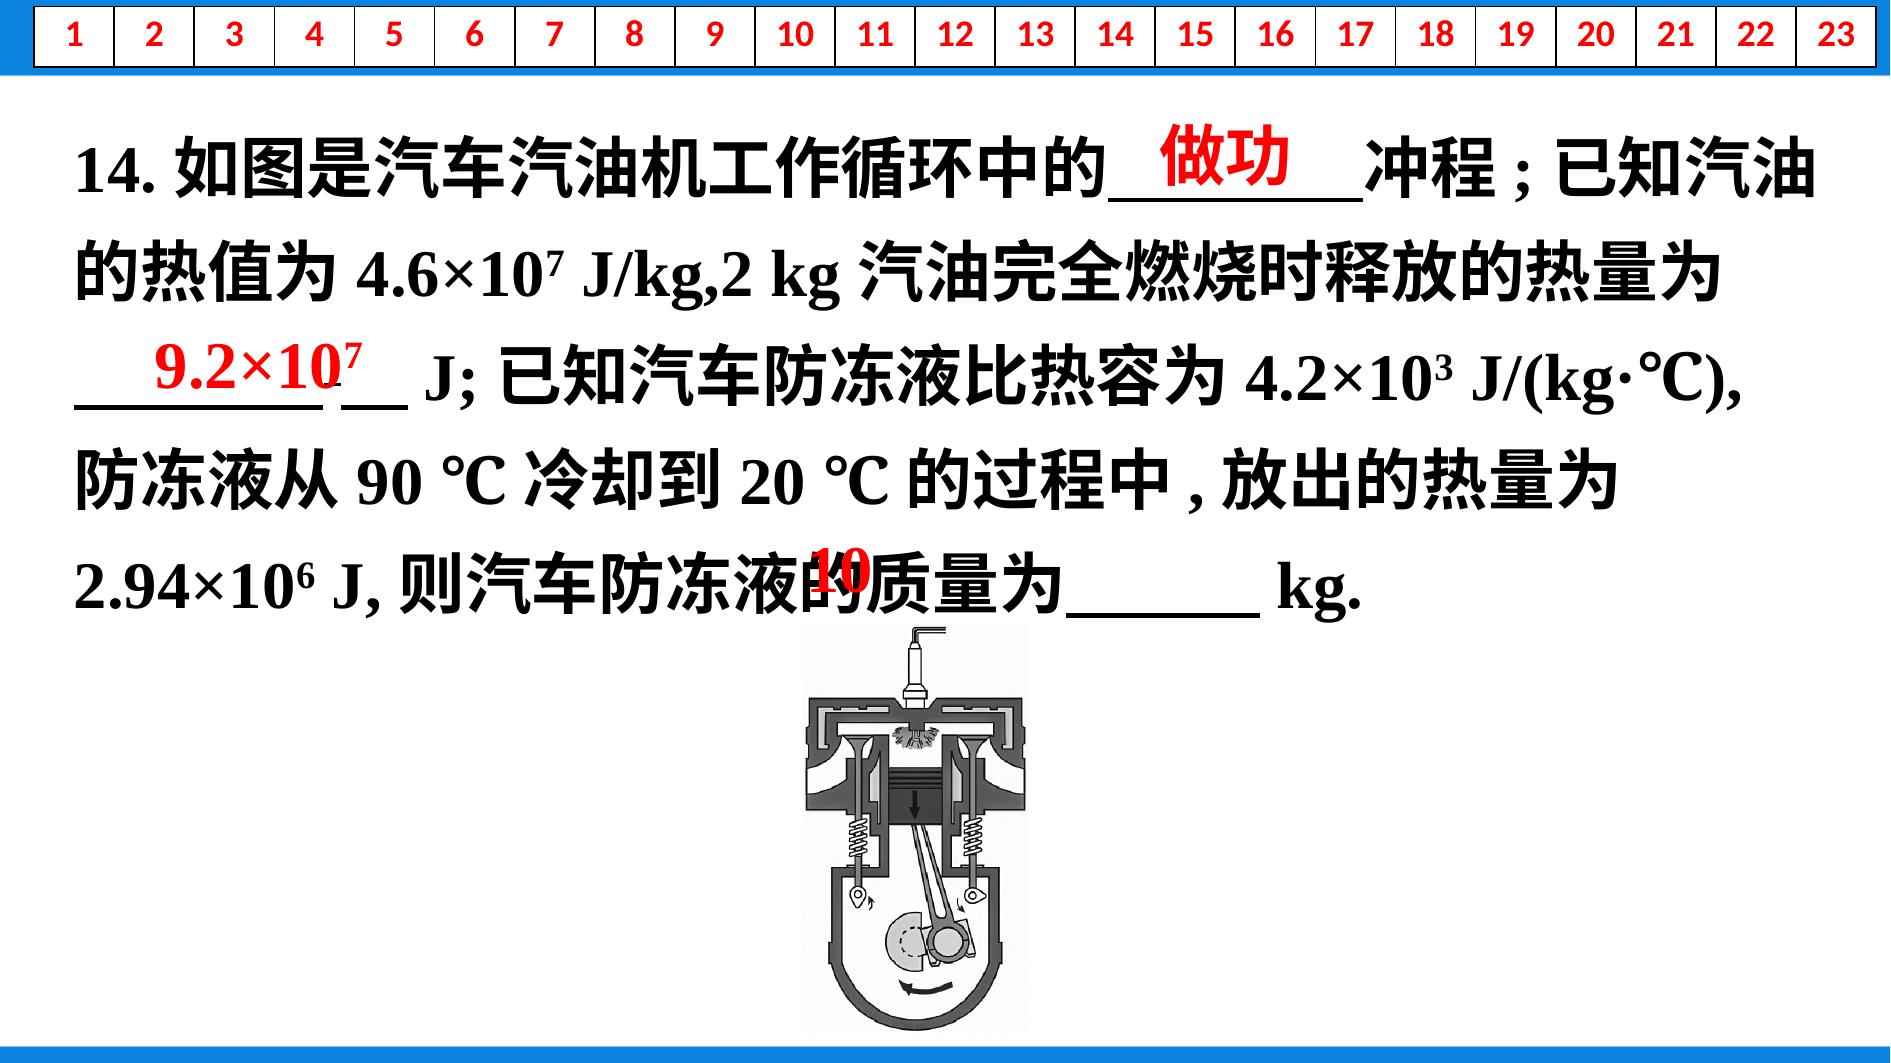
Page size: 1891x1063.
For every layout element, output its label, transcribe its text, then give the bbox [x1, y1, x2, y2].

picture [0, 0, 1891, 1063]
text_box 9.2×107 [56, 317, 515, 406]
text_box 10 [708, 525, 994, 606]
text_box 14.如图是汽车汽油机工作循环中的 冲程;已知汽油的热值为4.6×107 J/kg,2 kg汽油完全燃烧时释放的热量为 J;已知汽车防冻液比热容为4.2×103 J/(kg·℃),防冻液从90 ℃冷却到20 ℃的过程中,放出的热量为2.94×106 J,则汽车防冻液的质量为 kg. [59, 94, 1837, 629]
text_box 做功 [1077, 109, 1430, 198]
